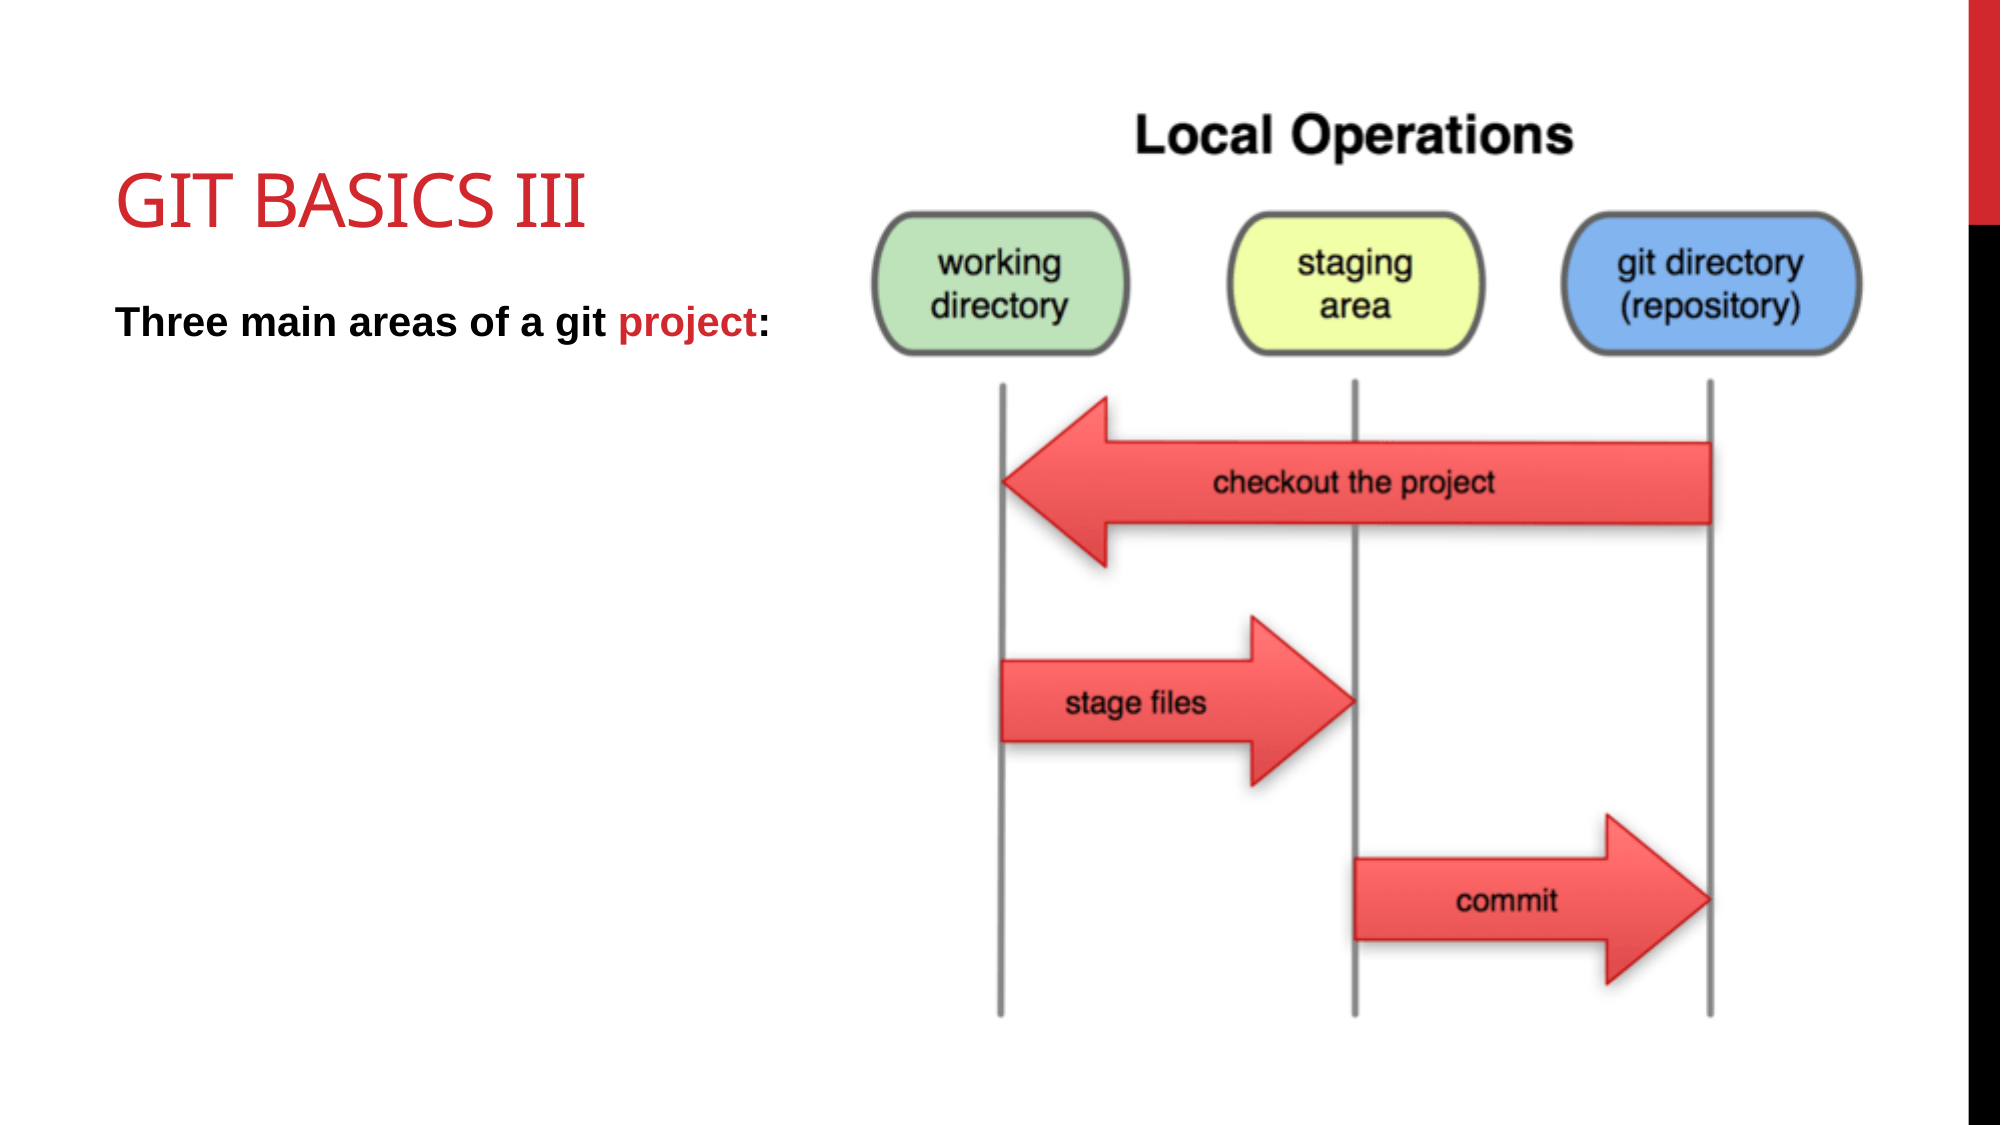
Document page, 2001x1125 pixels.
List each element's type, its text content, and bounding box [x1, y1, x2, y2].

title Git Basics III [99, 25, 1367, 250]
list Three main areas of a git project: [99, 287, 864, 1005]
picture [866, 101, 1868, 1023]
